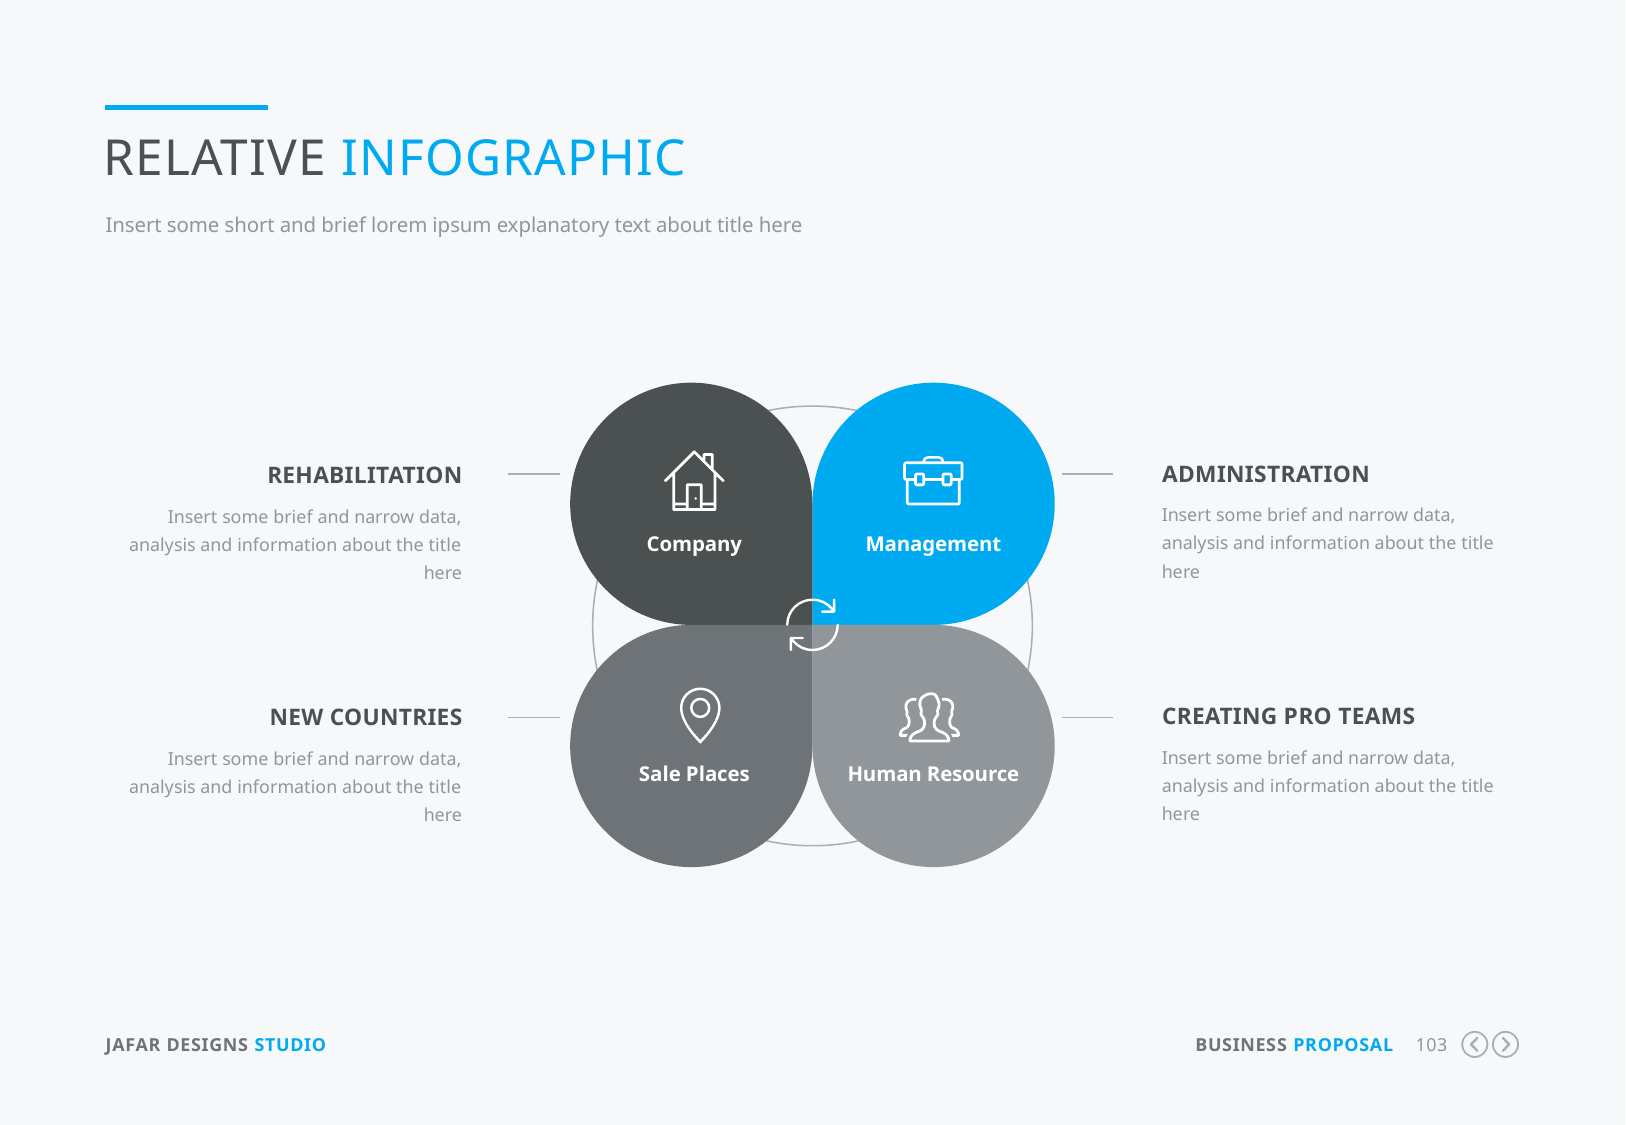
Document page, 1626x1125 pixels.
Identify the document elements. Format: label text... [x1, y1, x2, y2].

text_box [1161, 701, 1519, 797]
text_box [570, 382, 1055, 868]
list relative infographic [103, 125, 1518, 188]
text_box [105, 703, 463, 799]
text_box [105, 460, 463, 556]
list Insert some short and brief lorem ipsum explanatory text about title here [105, 209, 1519, 241]
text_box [1161, 459, 1519, 555]
